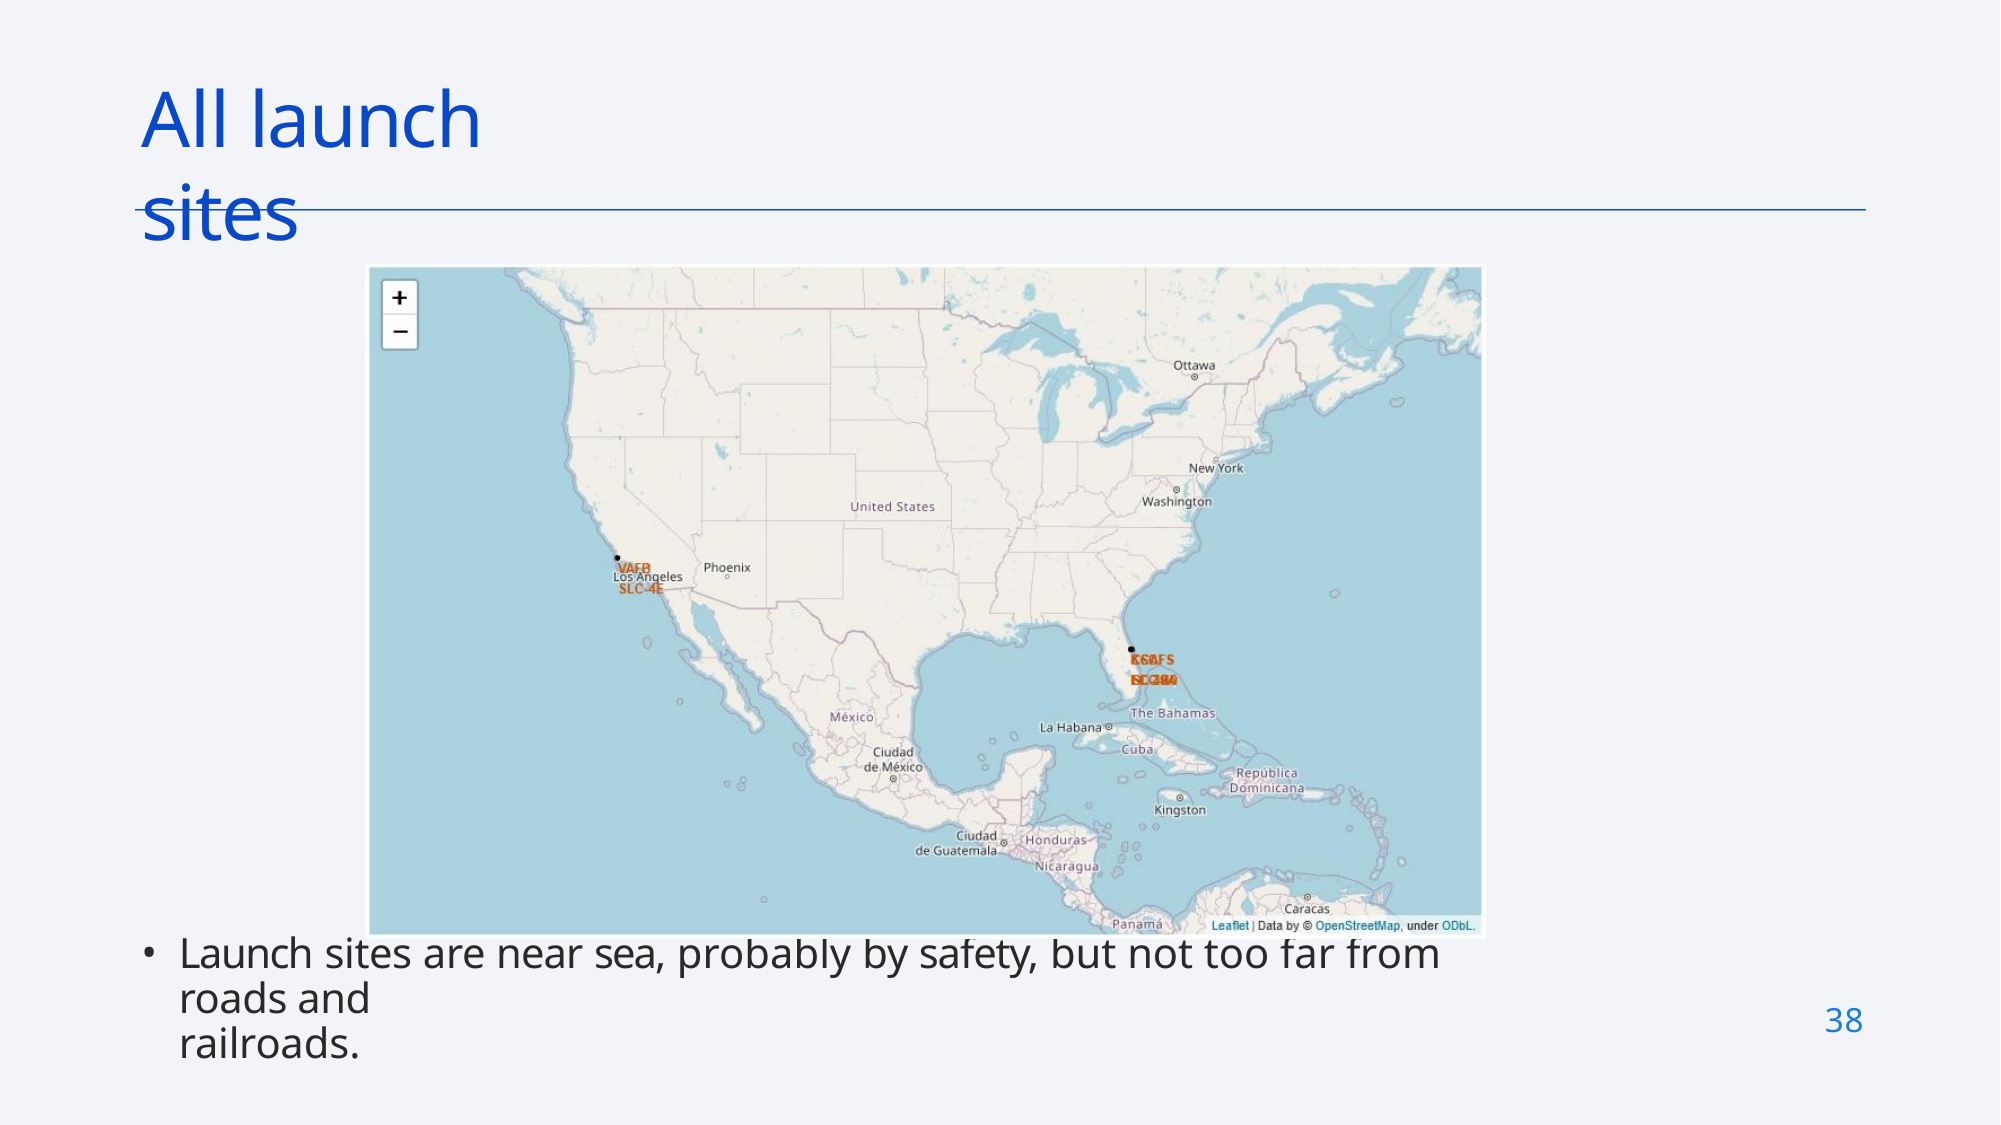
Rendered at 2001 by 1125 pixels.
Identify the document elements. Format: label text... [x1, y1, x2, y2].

text_box 38 [1822, 997, 1867, 1040]
title All launch sites [139, 68, 638, 259]
picture [0, 0, 2000, 1125]
text_box Launch sites are near sea, probably by safety, but not too far from roads and railroads. [139, 929, 1548, 1067]
